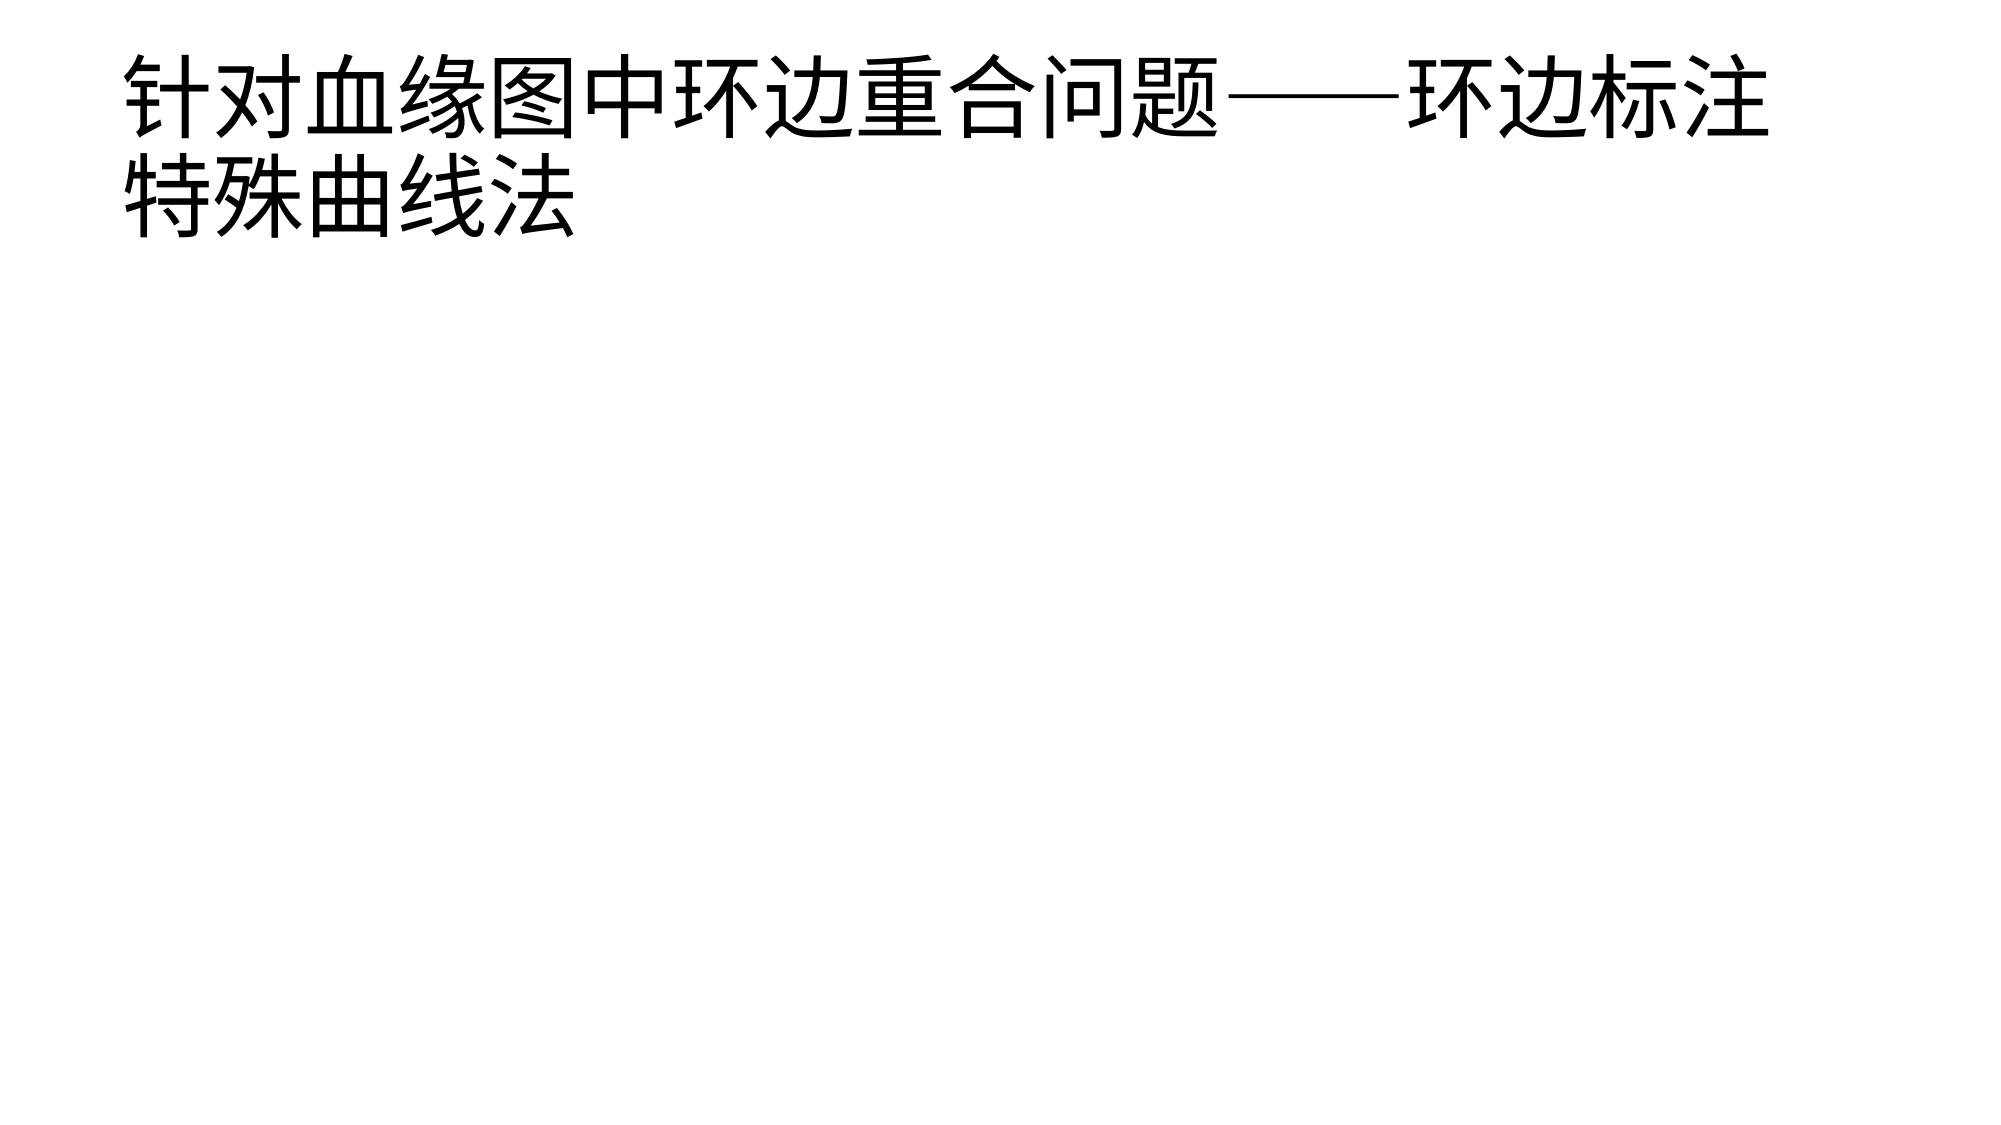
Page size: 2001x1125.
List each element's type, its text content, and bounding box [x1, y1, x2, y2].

title 针对血缘图中环边重合问题——环边标注特殊曲线法 [106, 42, 1832, 260]
